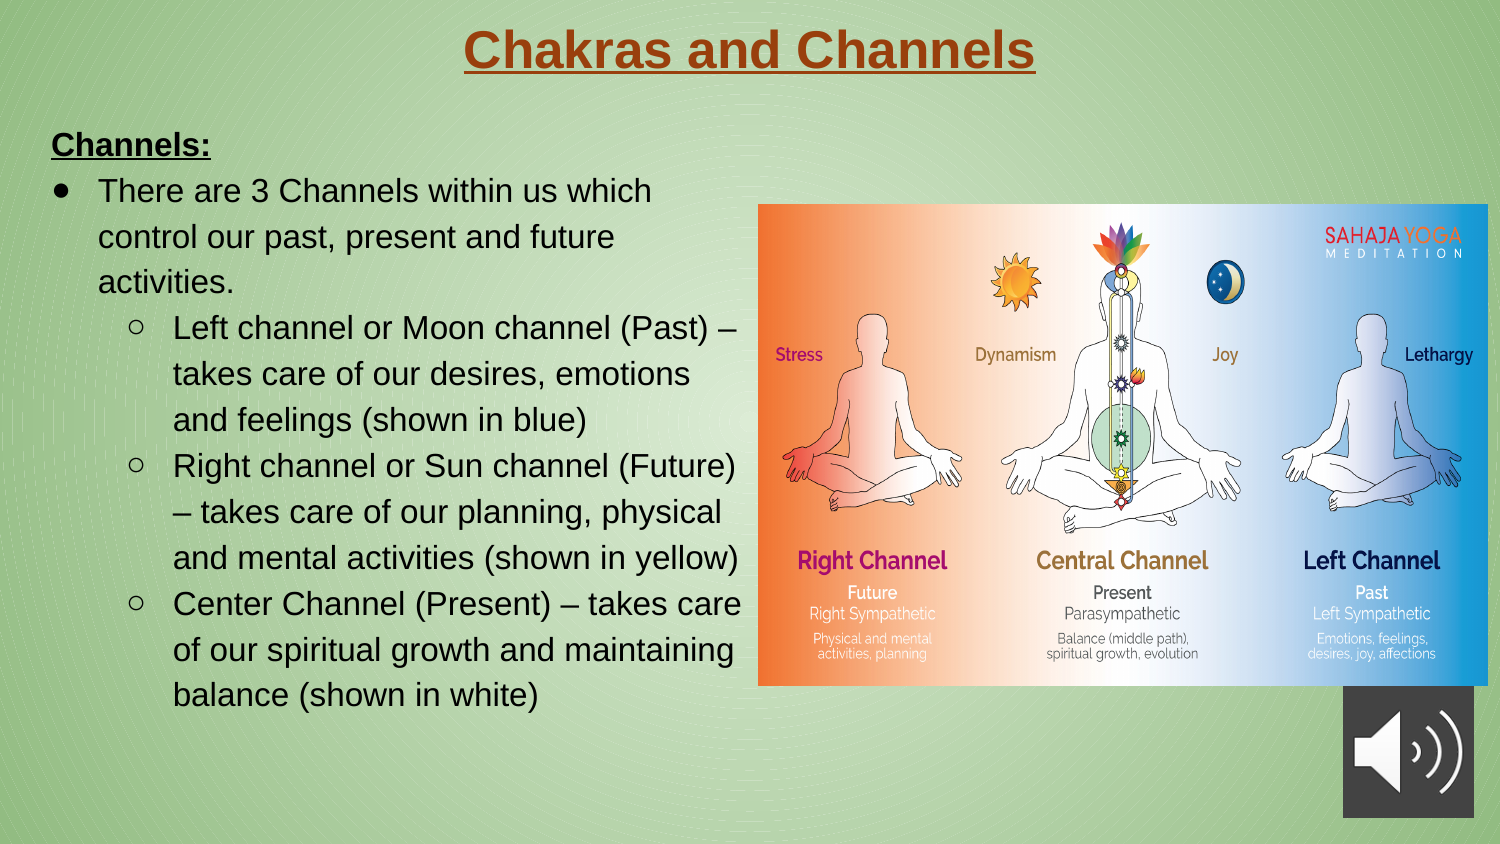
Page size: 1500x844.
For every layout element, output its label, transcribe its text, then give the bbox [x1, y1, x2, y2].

list Channels: There are 3 Channels within us which control our past, present and future activities. Left channel or Moon channel (Past) – takes care of our desires, emotions and feelings (shown in blue) Right channel or Sun channel (Future) – takes care of our planning, physical and mental activities (shown in yellow) Center Channel (Present) – takes care of our spiritual growth and maintaining balance (shown in white) [36, 101, 770, 831]
title Chakras and Channels [0, 0, 1500, 94]
picture [758, 204, 1488, 819]
